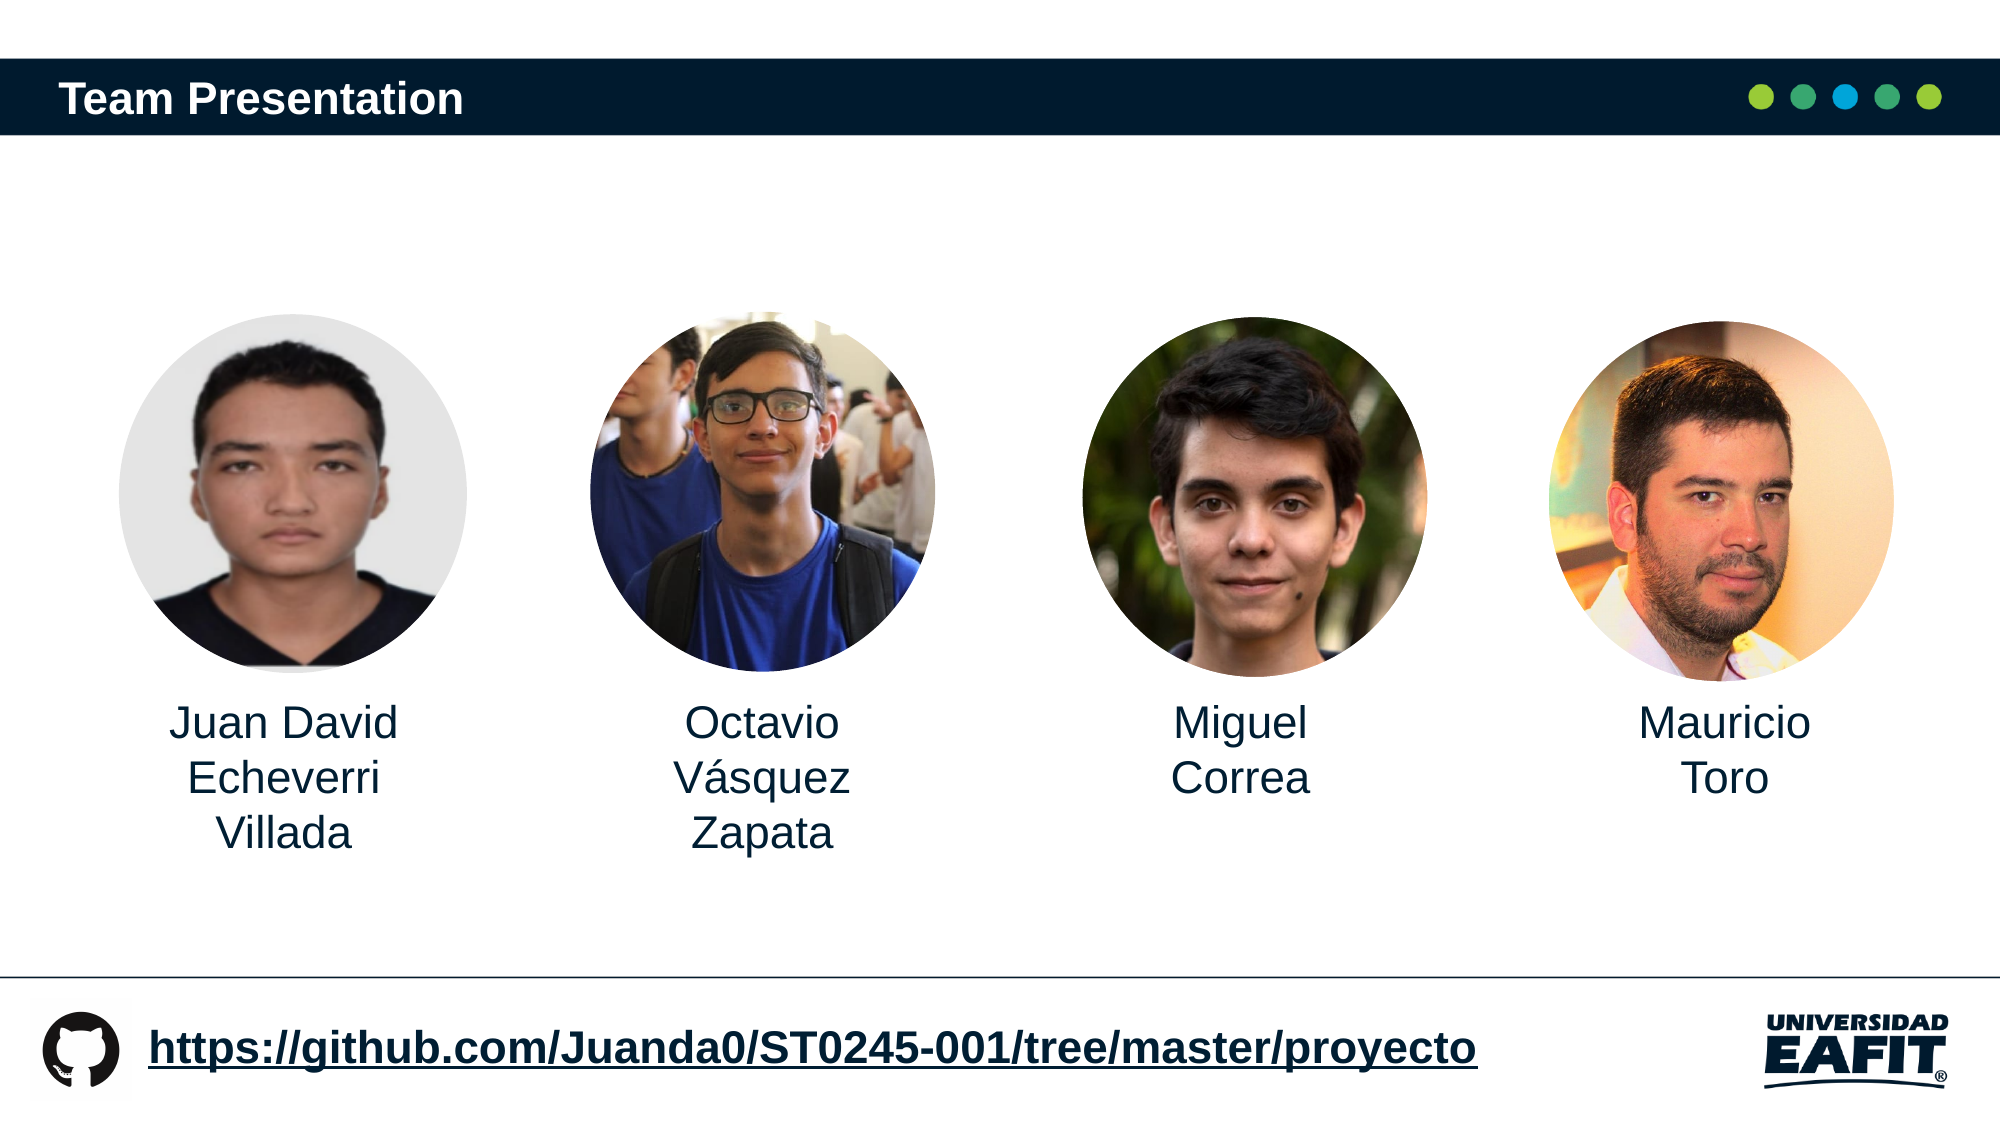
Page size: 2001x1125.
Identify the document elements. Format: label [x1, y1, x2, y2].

picture [0, 0, 2000, 1125]
text_box [1484, 269, 1951, 721]
